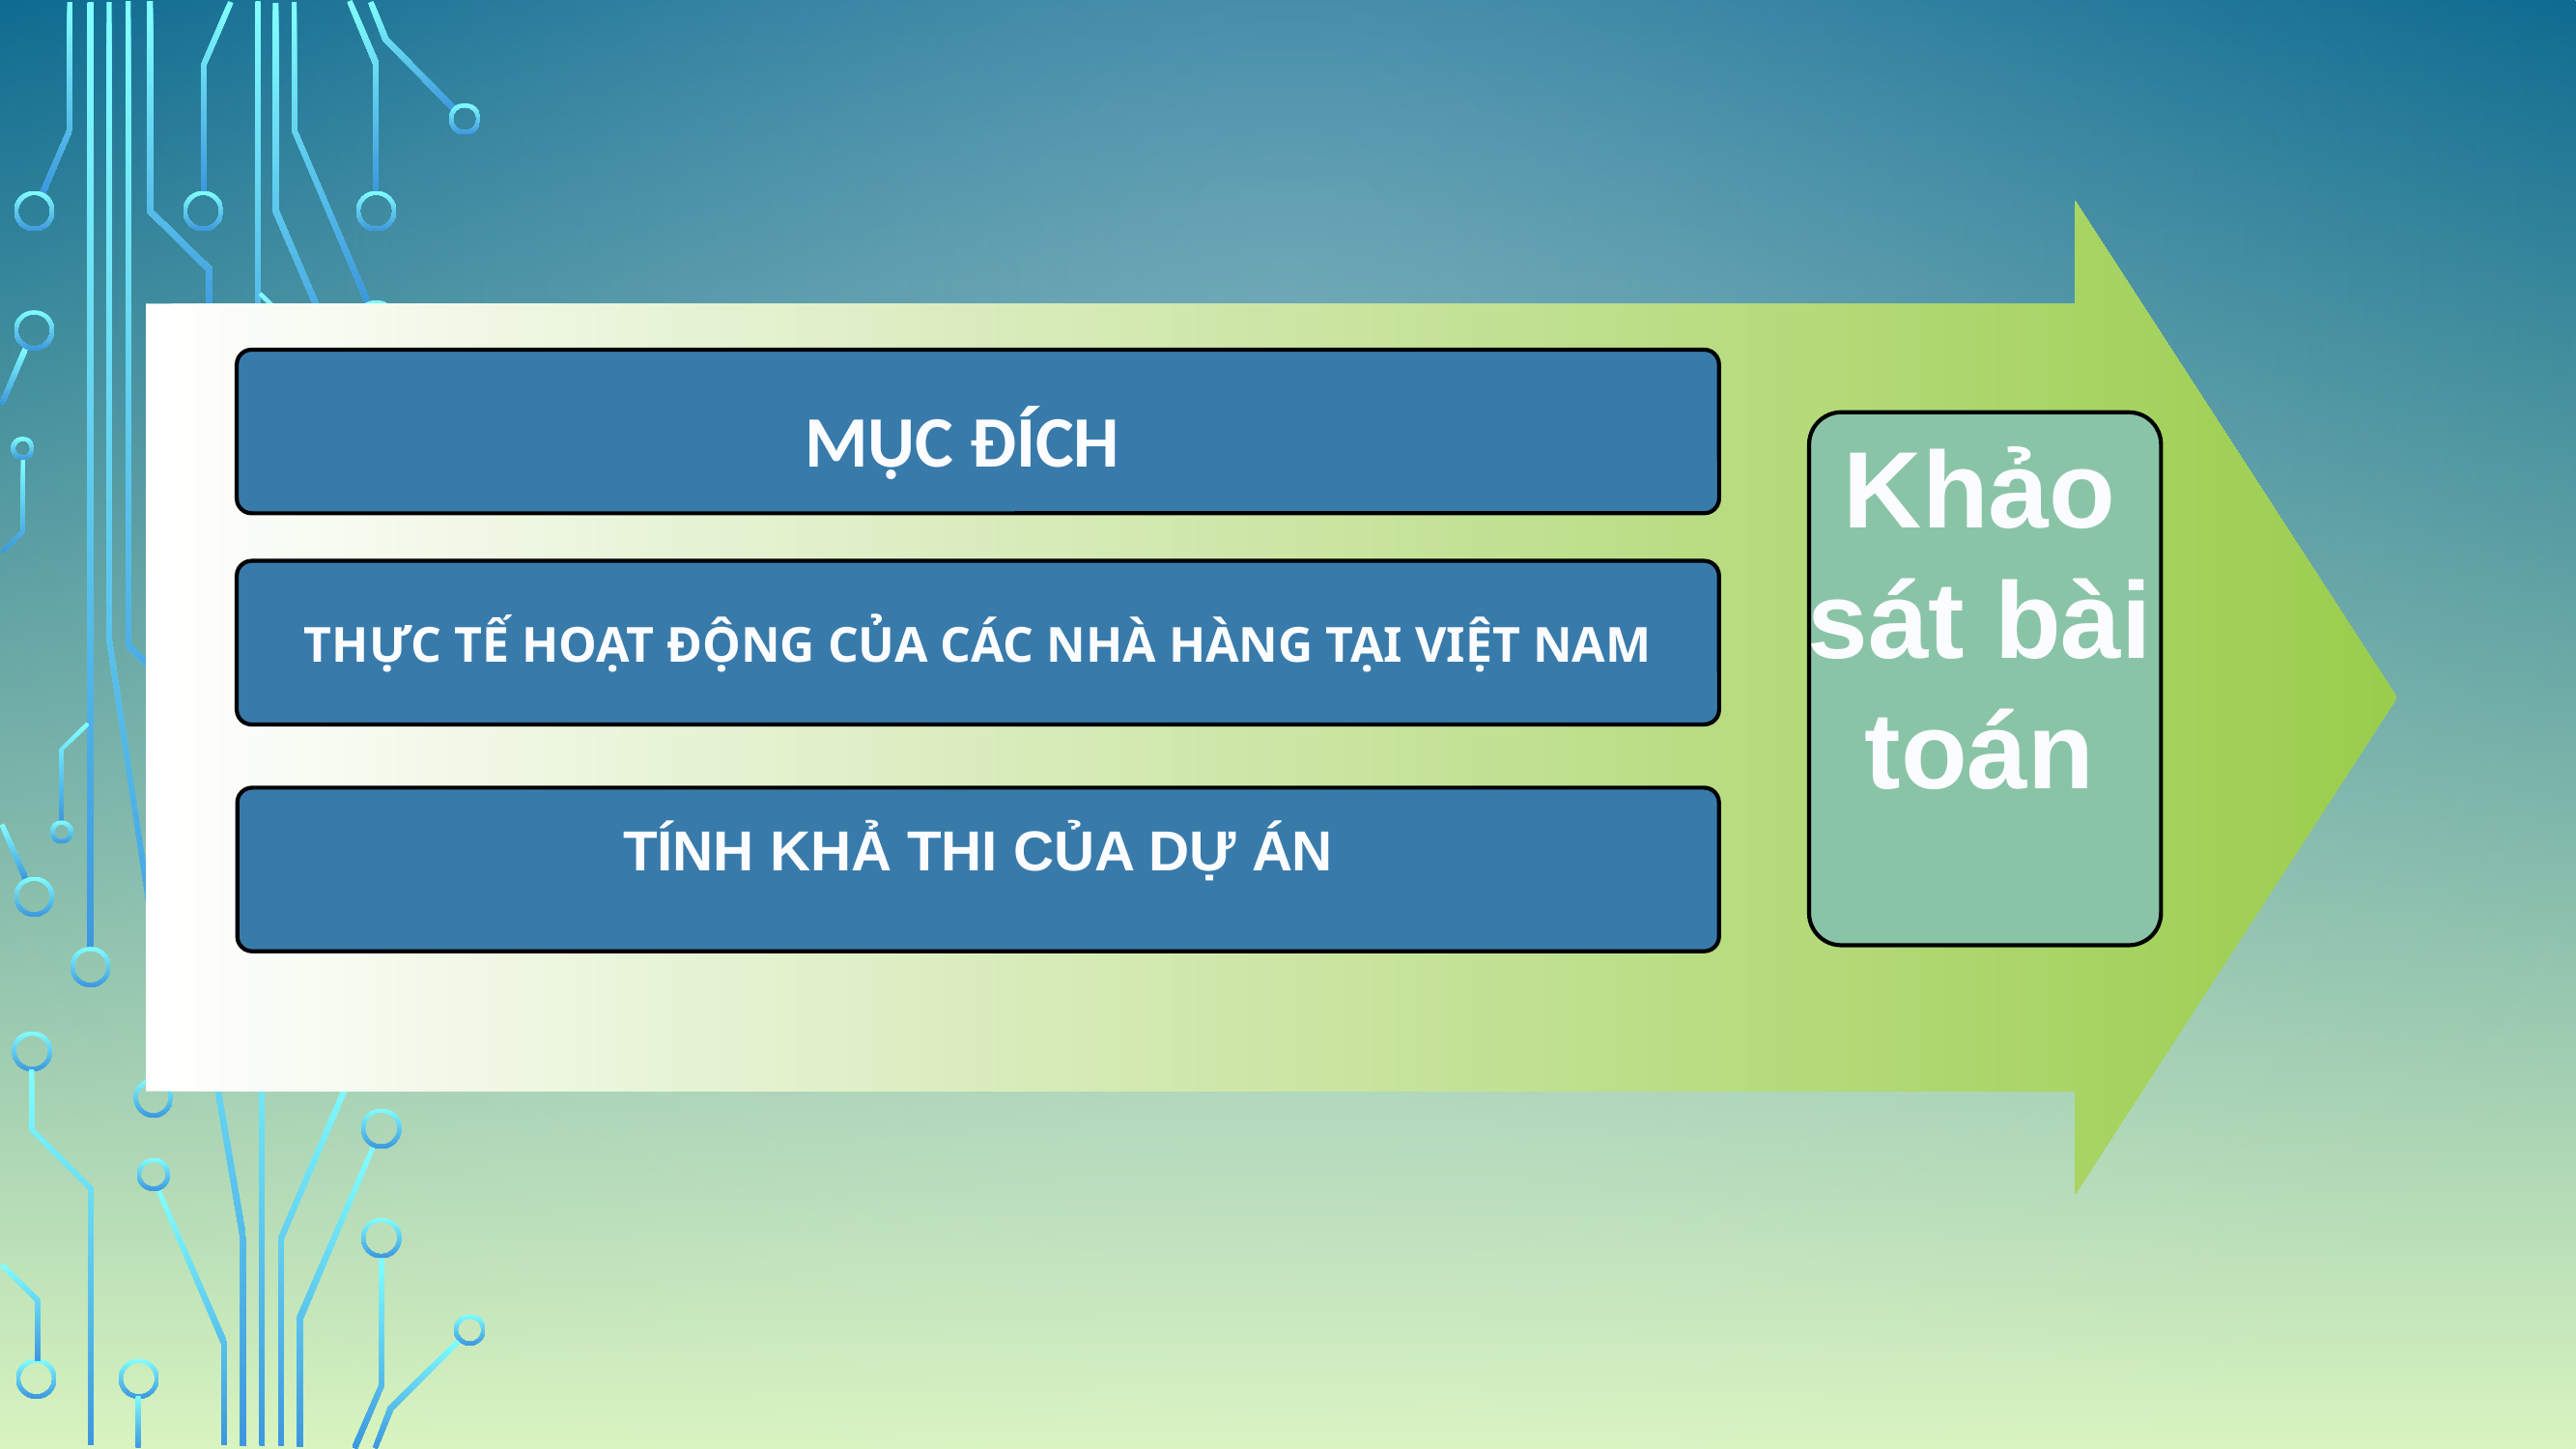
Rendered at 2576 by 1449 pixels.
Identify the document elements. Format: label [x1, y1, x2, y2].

picture [353, 0, 2576, 107]
picture [0, 0, 373, 107]
text_box [145, 200, 2397, 1195]
